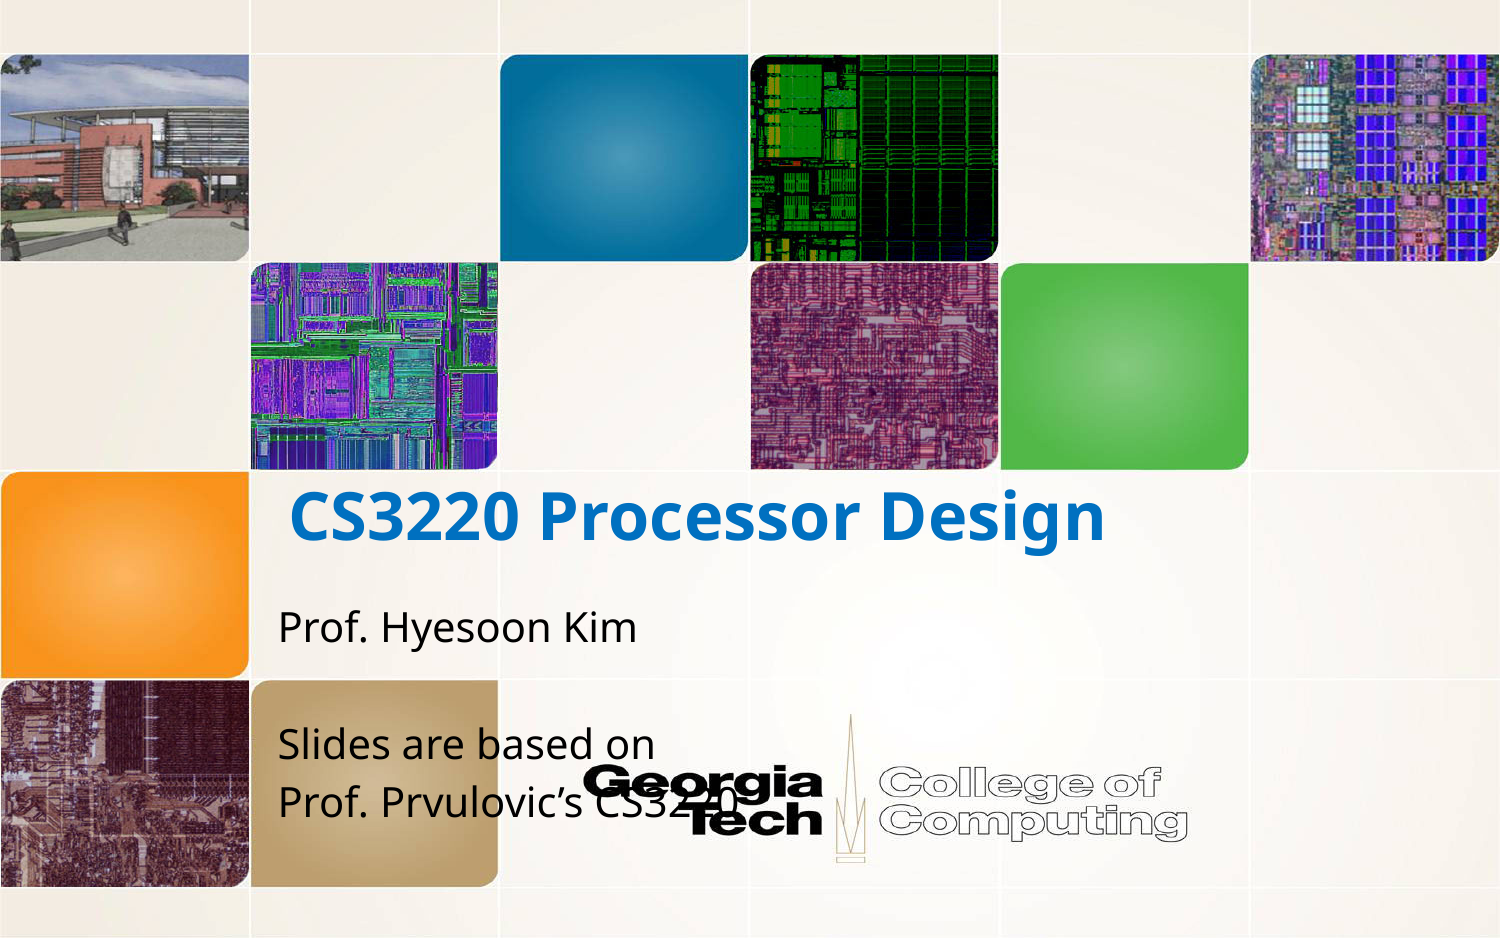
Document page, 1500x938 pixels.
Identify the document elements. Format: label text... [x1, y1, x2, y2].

picture [0, 0, 1500, 938]
subtitle Prof. Hyesoon Kim Slides are based on Prof. Prvulovic’s CS3220 [262, 593, 788, 678]
title CS3220 Processor Design [273, 465, 1460, 563]
